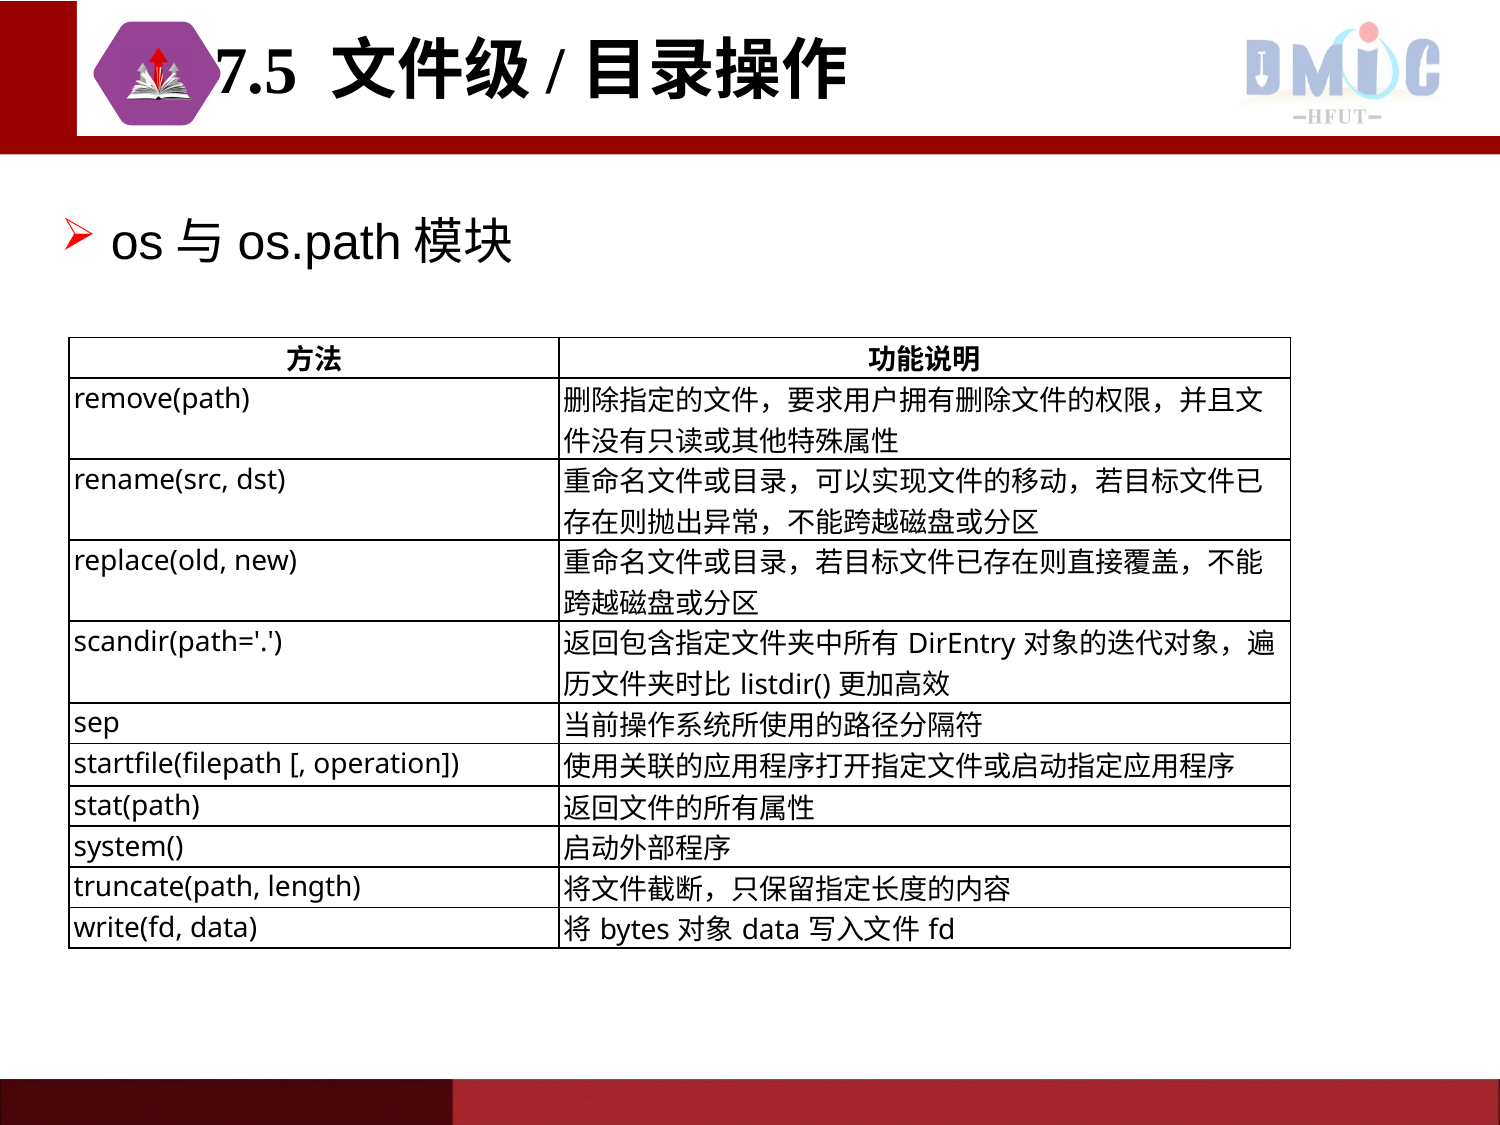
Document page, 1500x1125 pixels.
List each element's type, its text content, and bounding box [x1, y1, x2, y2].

table_cell truncate(path, length) [70, 868, 558, 907]
table_cell 将bytes对象data写入文件fd [560, 908, 1290, 947]
table_cell 删除指定的文件，要求用户拥有删除文件的权限，并且文件没有只读或其他特殊属性 [560, 379, 1290, 458]
table_cell 重命名文件或目录，若目标文件已存在则直接覆盖，不能跨越磁盘或分区 [560, 541, 1290, 620]
table_cell startfile(filepath [, operation]) [70, 744, 558, 785]
text_box os与os.path模块 [46, 172, 529, 278]
table_cell 重命名文件或目录，可以实现文件的移动，若目标文件已存在则抛出异常，不能跨越磁盘或分区 [560, 460, 1290, 539]
table_cell remove(path) [70, 379, 558, 458]
table_cell write(fd, data) [70, 908, 558, 947]
table_cell sep [70, 704, 558, 743]
table_cell rename(src, dst) [70, 460, 558, 539]
table_header 方法 [70, 338, 558, 377]
table_cell stat(path) [70, 787, 558, 825]
table_cell 将文件截断，只保留指定长度的内容 [560, 868, 1290, 907]
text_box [0, 18, 1105, 126]
table_cell replace(old, new) [70, 541, 558, 620]
table_cell 返回包含指定文件夹中所有DirEntry对象的迭代对象，遍历文件夹时比listdir()更加高效 [560, 622, 1290, 702]
picture [0, 1079, 1500, 1125]
table_cell 启动外部程序 [560, 827, 1290, 866]
table_cell scandir(path='.') [70, 622, 558, 702]
table_cell 返回文件的所有属性 [560, 787, 1290, 825]
table_cell system() [70, 827, 558, 866]
table_header 功能说明 [560, 338, 1290, 377]
table_cell 当前操作系统所使用的路径分隔符 [560, 704, 1290, 743]
table_cell 使用关联的应用程序打开指定文件或启动指定应用程序 [560, 744, 1290, 785]
